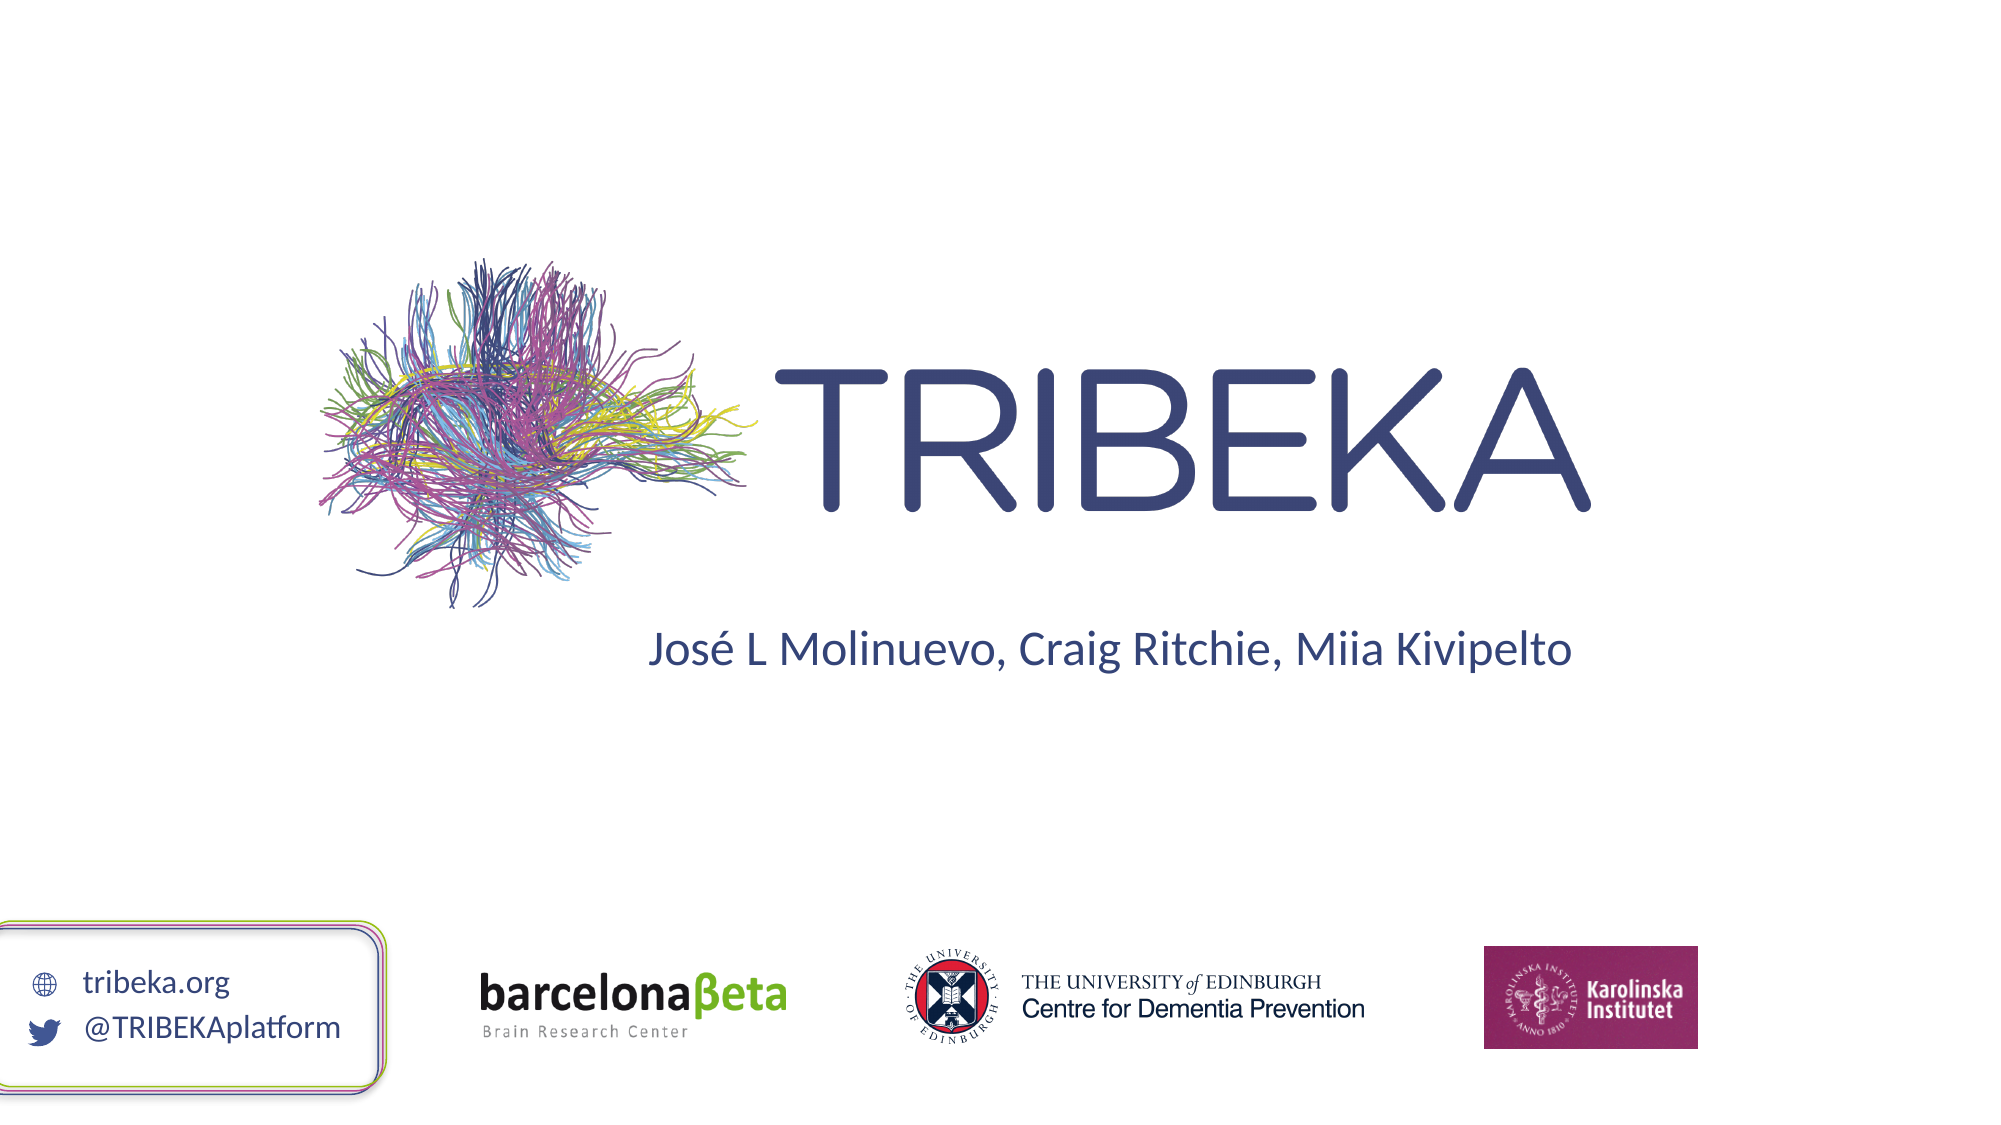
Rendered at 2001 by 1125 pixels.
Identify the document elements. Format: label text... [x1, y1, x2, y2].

picture [318, 258, 1592, 609]
text_box José L Molinuevo, Craig Ritchie, Miia Kivipelto [633, 619, 1930, 769]
text_box [0, 920, 388, 1088]
picture [481, 972, 786, 1044]
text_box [27, 960, 422, 1111]
picture [905, 949, 1364, 1045]
picture [1484, 946, 1698, 1050]
